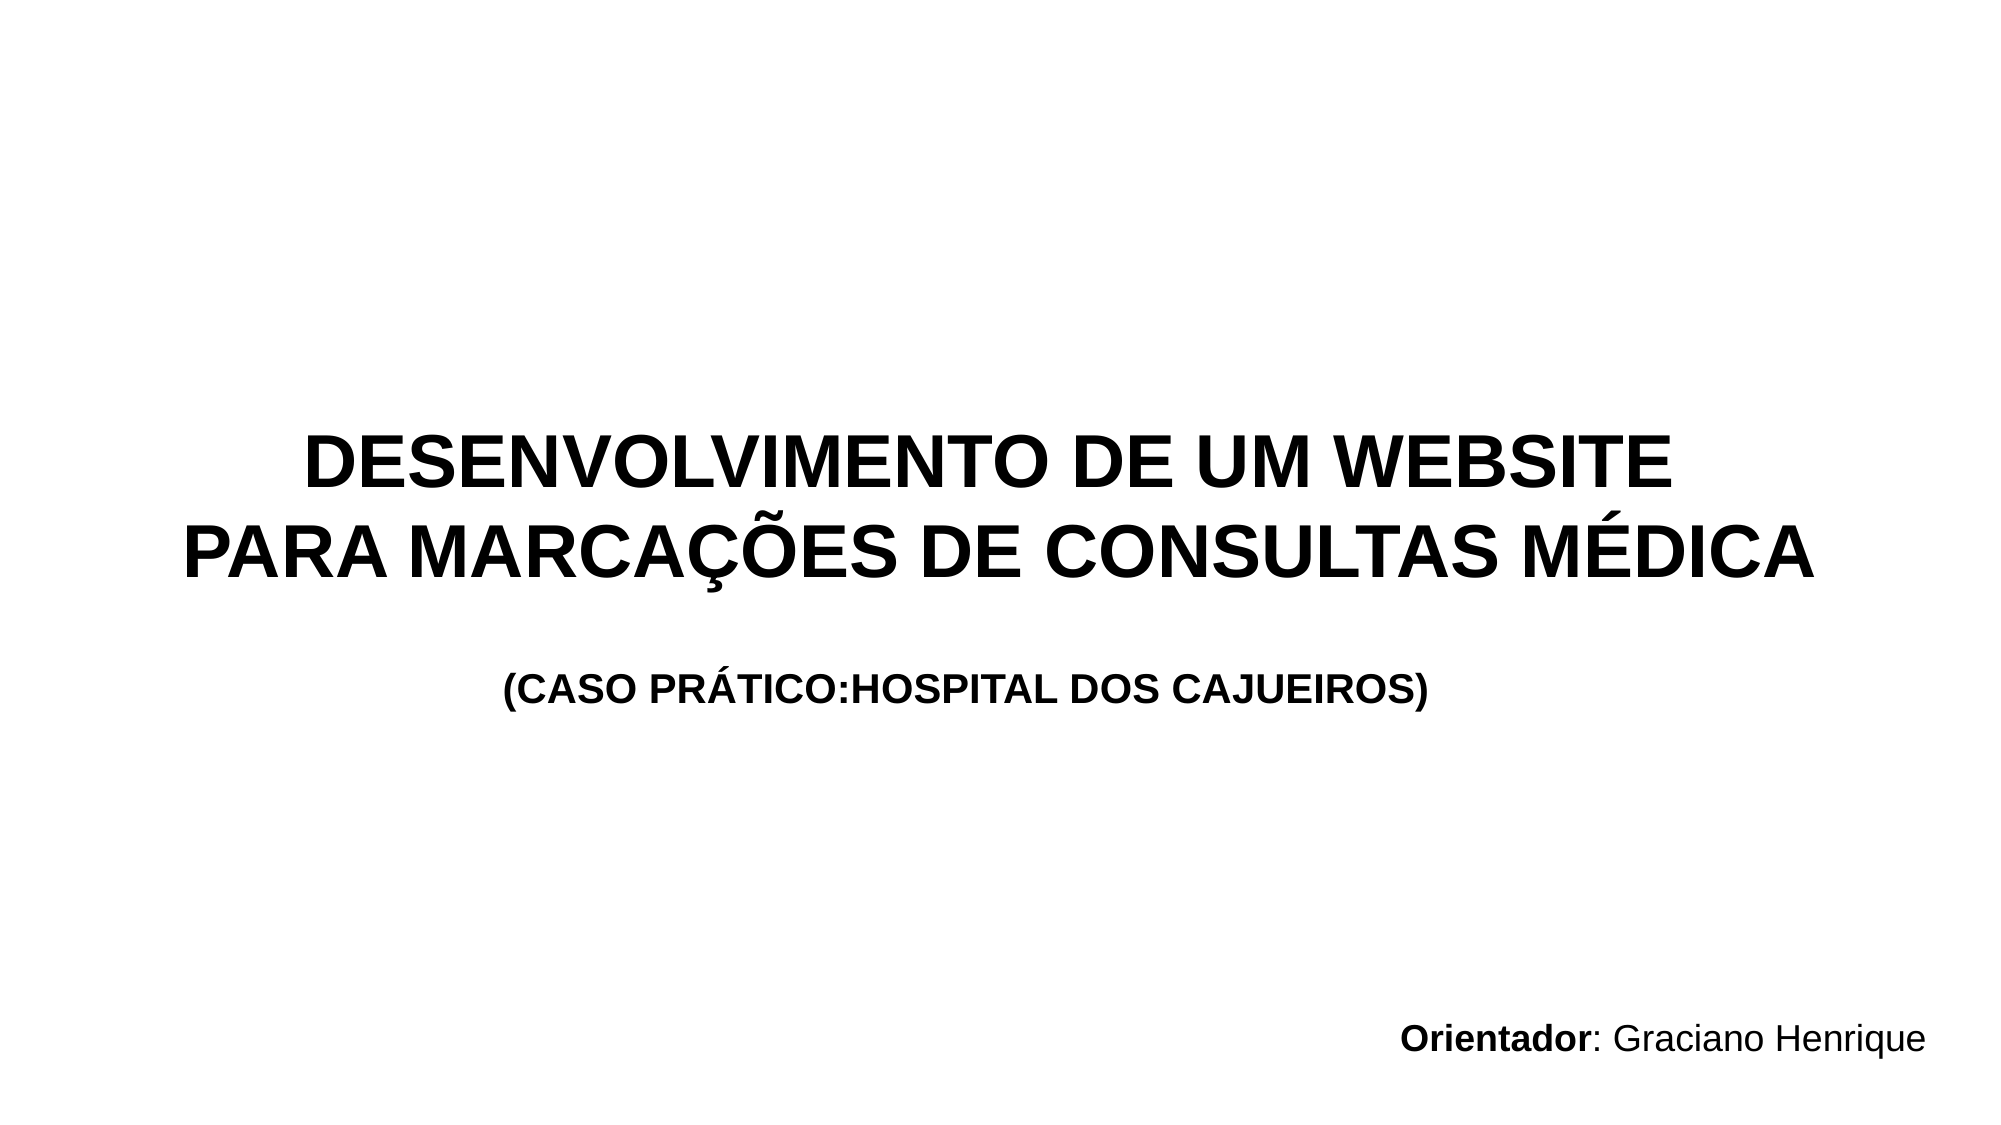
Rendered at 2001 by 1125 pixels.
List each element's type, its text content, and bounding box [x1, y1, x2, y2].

text_box (CASO PRÁTICO:HOSPITAL DOS CAJUEIROS) [118, 654, 1814, 720]
text_box DESENVOLVIMENTO DE UM WEBSITE PARA MARCAÇÕES DE CONSULTAS MÉDICA [34, 404, 1966, 600]
text_box Orientador: Graciano Henrique [1385, 1006, 1942, 1067]
